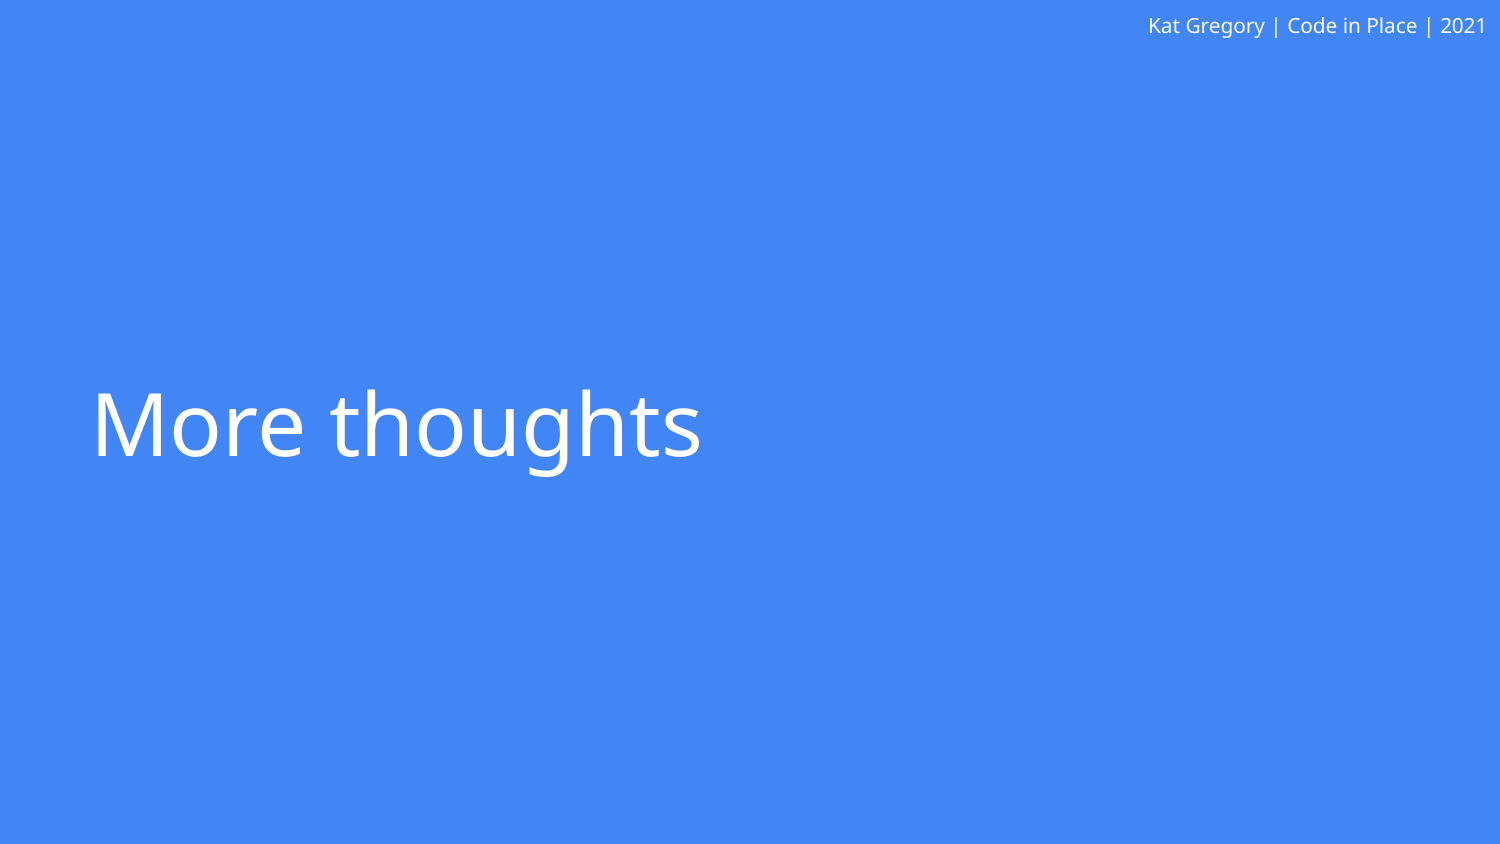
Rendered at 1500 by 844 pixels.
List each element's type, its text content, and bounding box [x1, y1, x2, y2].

text_box Kat Gregory | Code in Place | 2021 [2, 0, 1500, 40]
title More thoughts [75, 338, 1425, 505]
